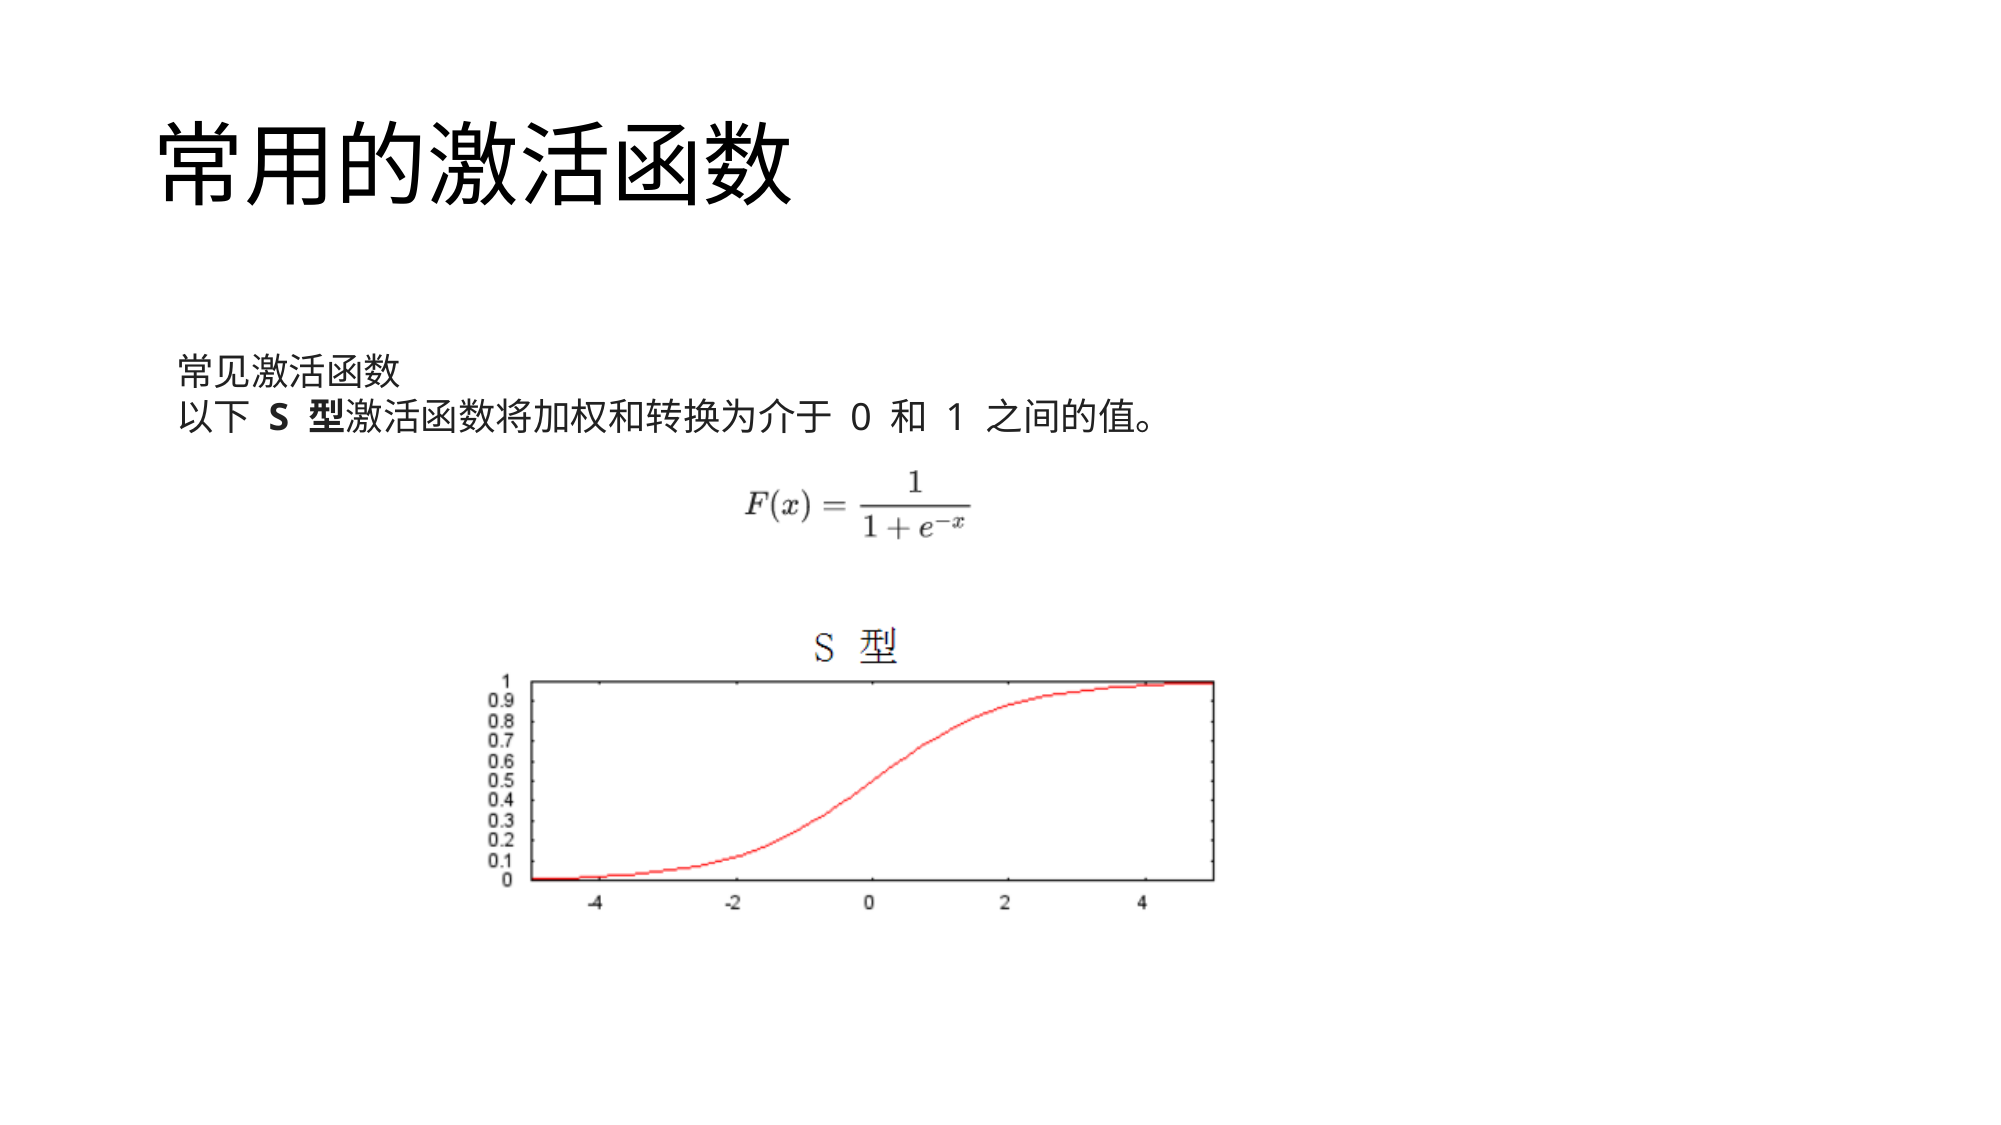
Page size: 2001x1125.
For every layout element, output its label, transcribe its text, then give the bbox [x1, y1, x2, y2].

text_box 常见激活函数 以下 S 型激活函数将加权和转换为介于 0 和 1 之间的值。 [161, 340, 1162, 446]
picture [460, 621, 1268, 930]
title 常用的激活函数 [137, 59, 1863, 278]
picture [741, 469, 987, 552]
